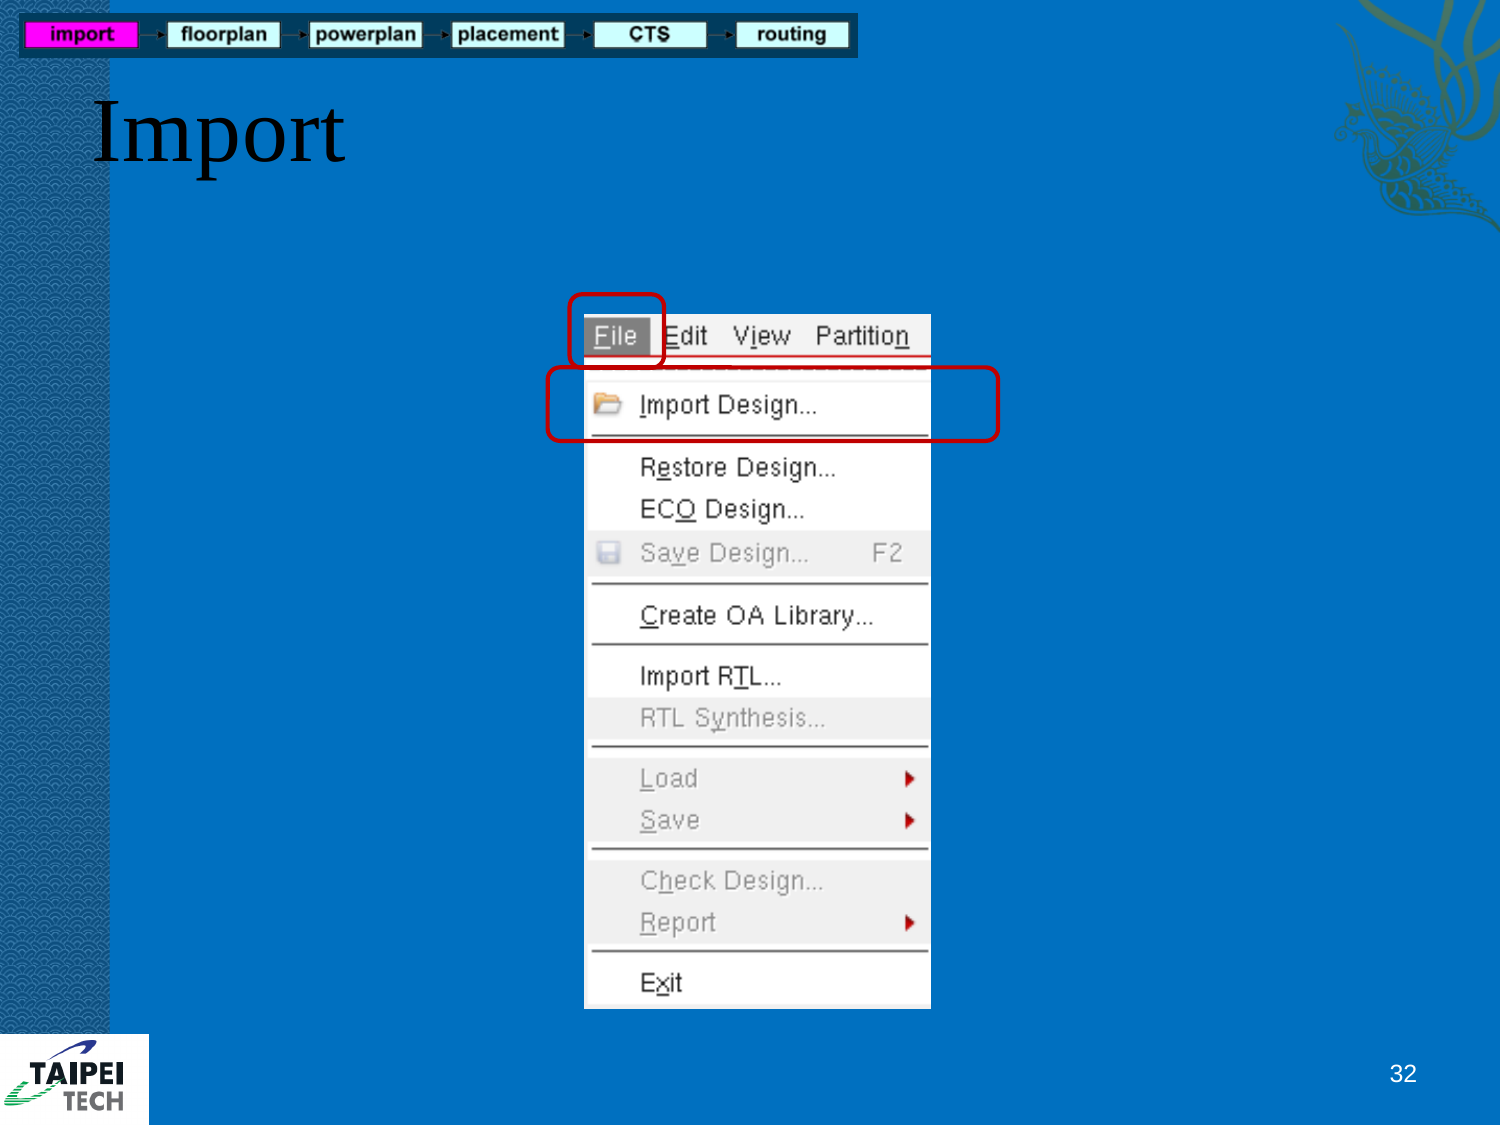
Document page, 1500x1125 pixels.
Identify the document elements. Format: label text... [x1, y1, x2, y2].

text_box [545, 365, 573, 444]
picture [0, 0, 149, 1125]
picture [3, 0, 859, 90]
slide_number 106 [580, 365, 584, 444]
text_box [567, 292, 666, 365]
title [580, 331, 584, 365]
slide_number 32 [1074, 1042, 1425, 1103]
picture [584, 313, 931, 1009]
title Import [76, 31, 1427, 219]
text_box [958, 365, 1001, 444]
text_box innovus > ccopt_design -cts CTS執行完的結果，接下來我們會對Clock Tree做Display和晶片的timing分析 [76, 31, 879, 78]
slide_number 106 [945, 365, 951, 444]
